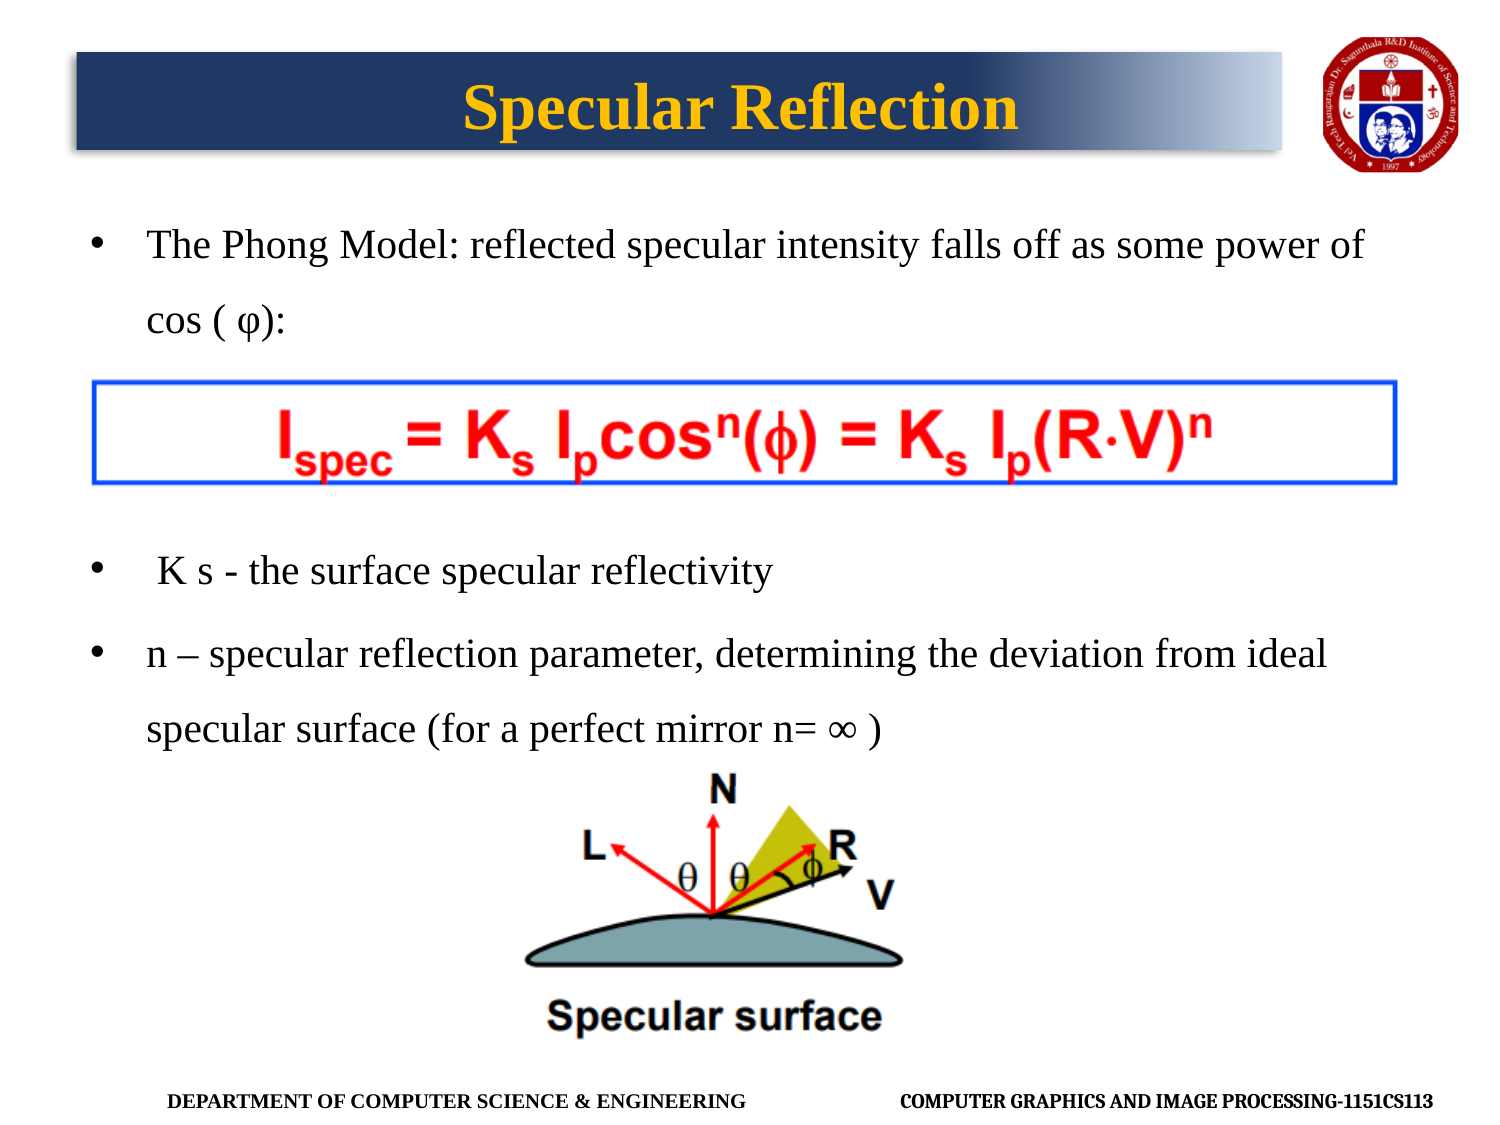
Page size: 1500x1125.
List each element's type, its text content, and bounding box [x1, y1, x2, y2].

picture [501, 762, 962, 1072]
title Specular Reflection [75, 8, 1425, 197]
picture [1425, 38, 1458, 172]
list The Phong Model: reflected specular intensity falls off as some power of cos ( φ): K s - the surface specular reflectivity n – specular reflection parameter, determining the deviation from ideal specular surface (for a perfect mirror n= ∞ ) [75, 197, 1425, 360]
picture [64, 361, 1430, 505]
list The Phong Model: reflected specular intensity falls off as some power of cos ( φ): K s - the surface specular reflectivity n – specular reflection parameter, determining the deviation from ideal specular surface (for a perfect mirror n= ∞ ) [75, 511, 1425, 927]
